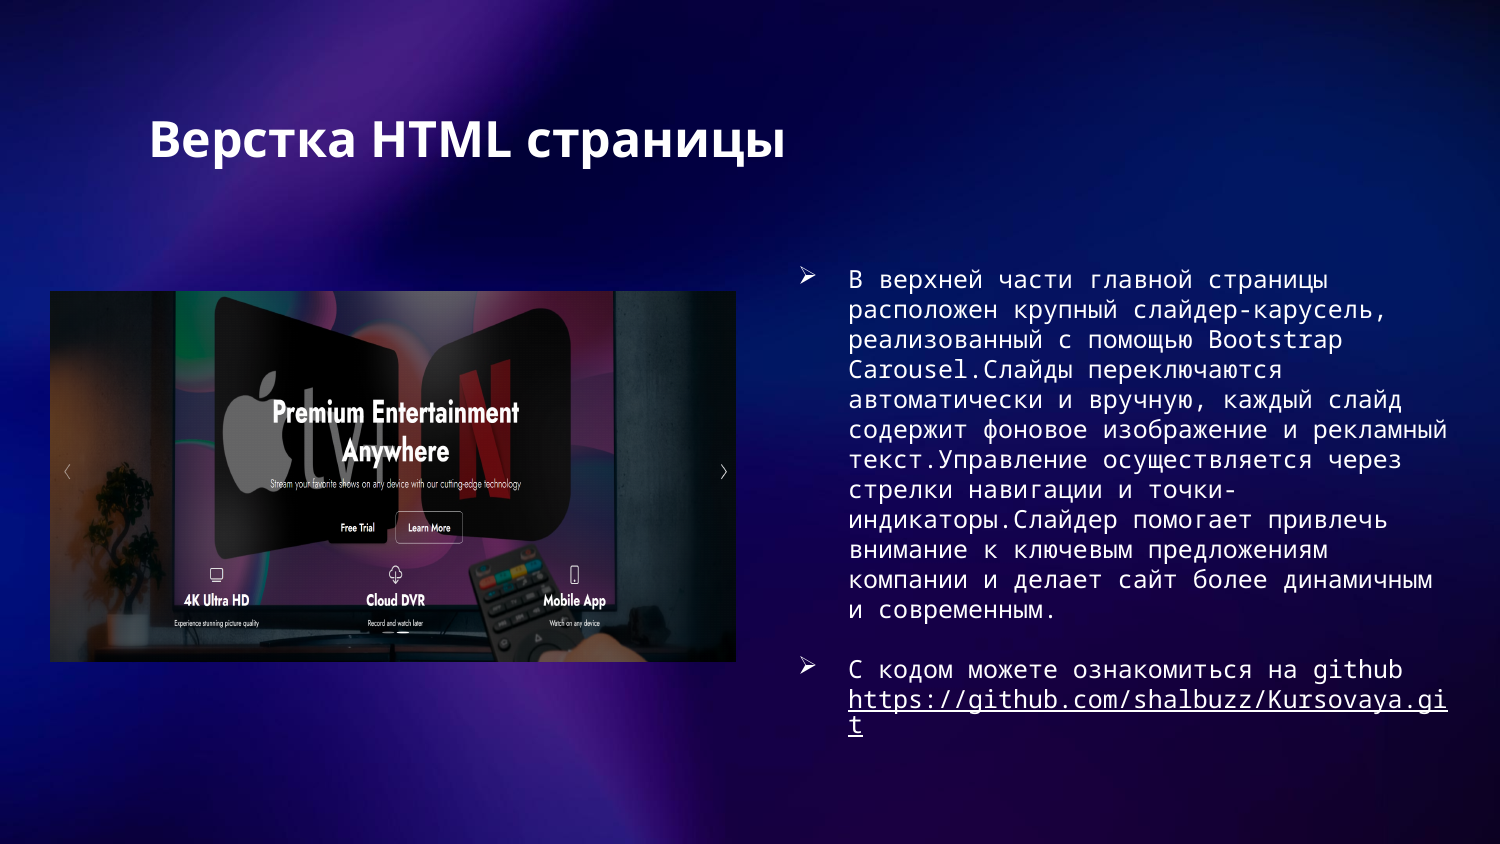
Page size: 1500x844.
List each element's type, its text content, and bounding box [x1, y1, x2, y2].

subtitle В верхней части главной страницы расположен крупный слайдер-карусель, реализованный с помощью Bootstrap Carousel.Слайды переключаются автоматически и вручную, каждый слайд содержит фоновое изображение и рекламный текст.Управление осуществляется через стрелки навигации и точки-индикаторы.Слайдер помогает привлечь внимание к ключевым предложениям компании и делает сайт более динамичным и современным. С кодом можете ознакомиться на github https://github.com/shalbuzz/Kursovaya.git [758, 248, 1477, 825]
picture [0, 0, 1500, 844]
title Верстка HTML страницы [133, 88, 1383, 183]
